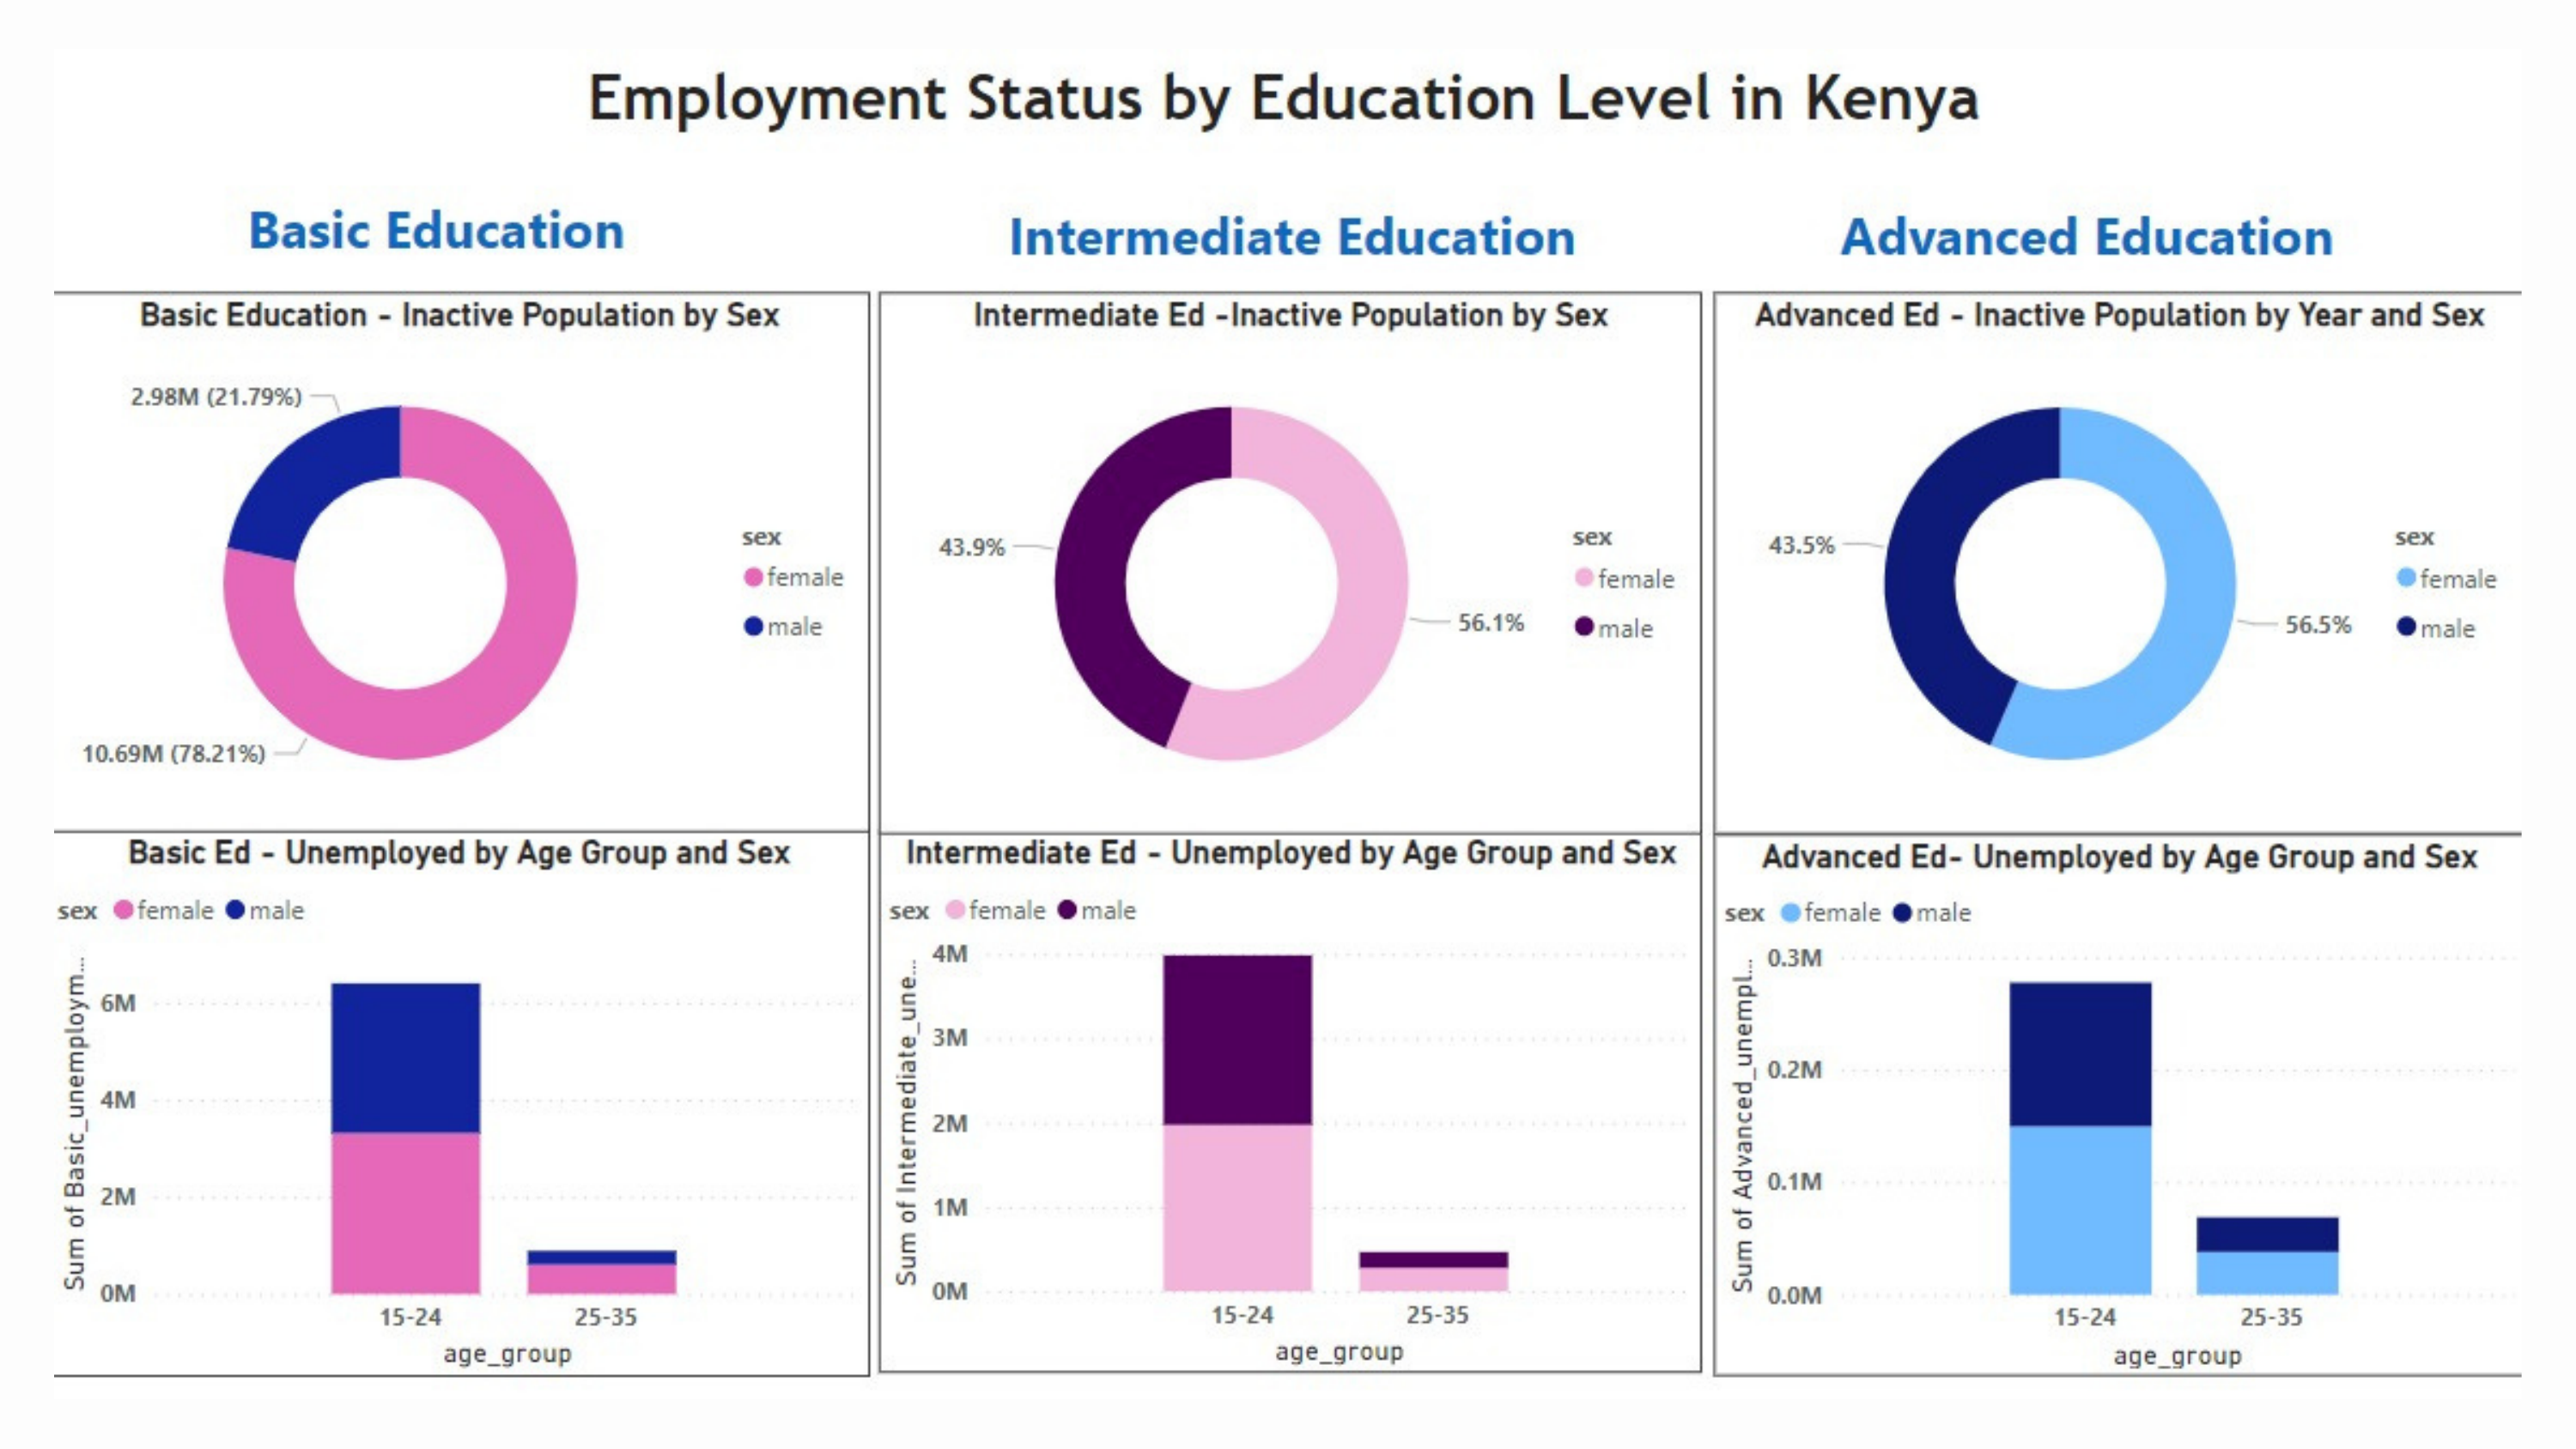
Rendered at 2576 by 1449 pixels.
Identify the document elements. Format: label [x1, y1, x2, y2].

text_box [54, 49, 2522, 1399]
